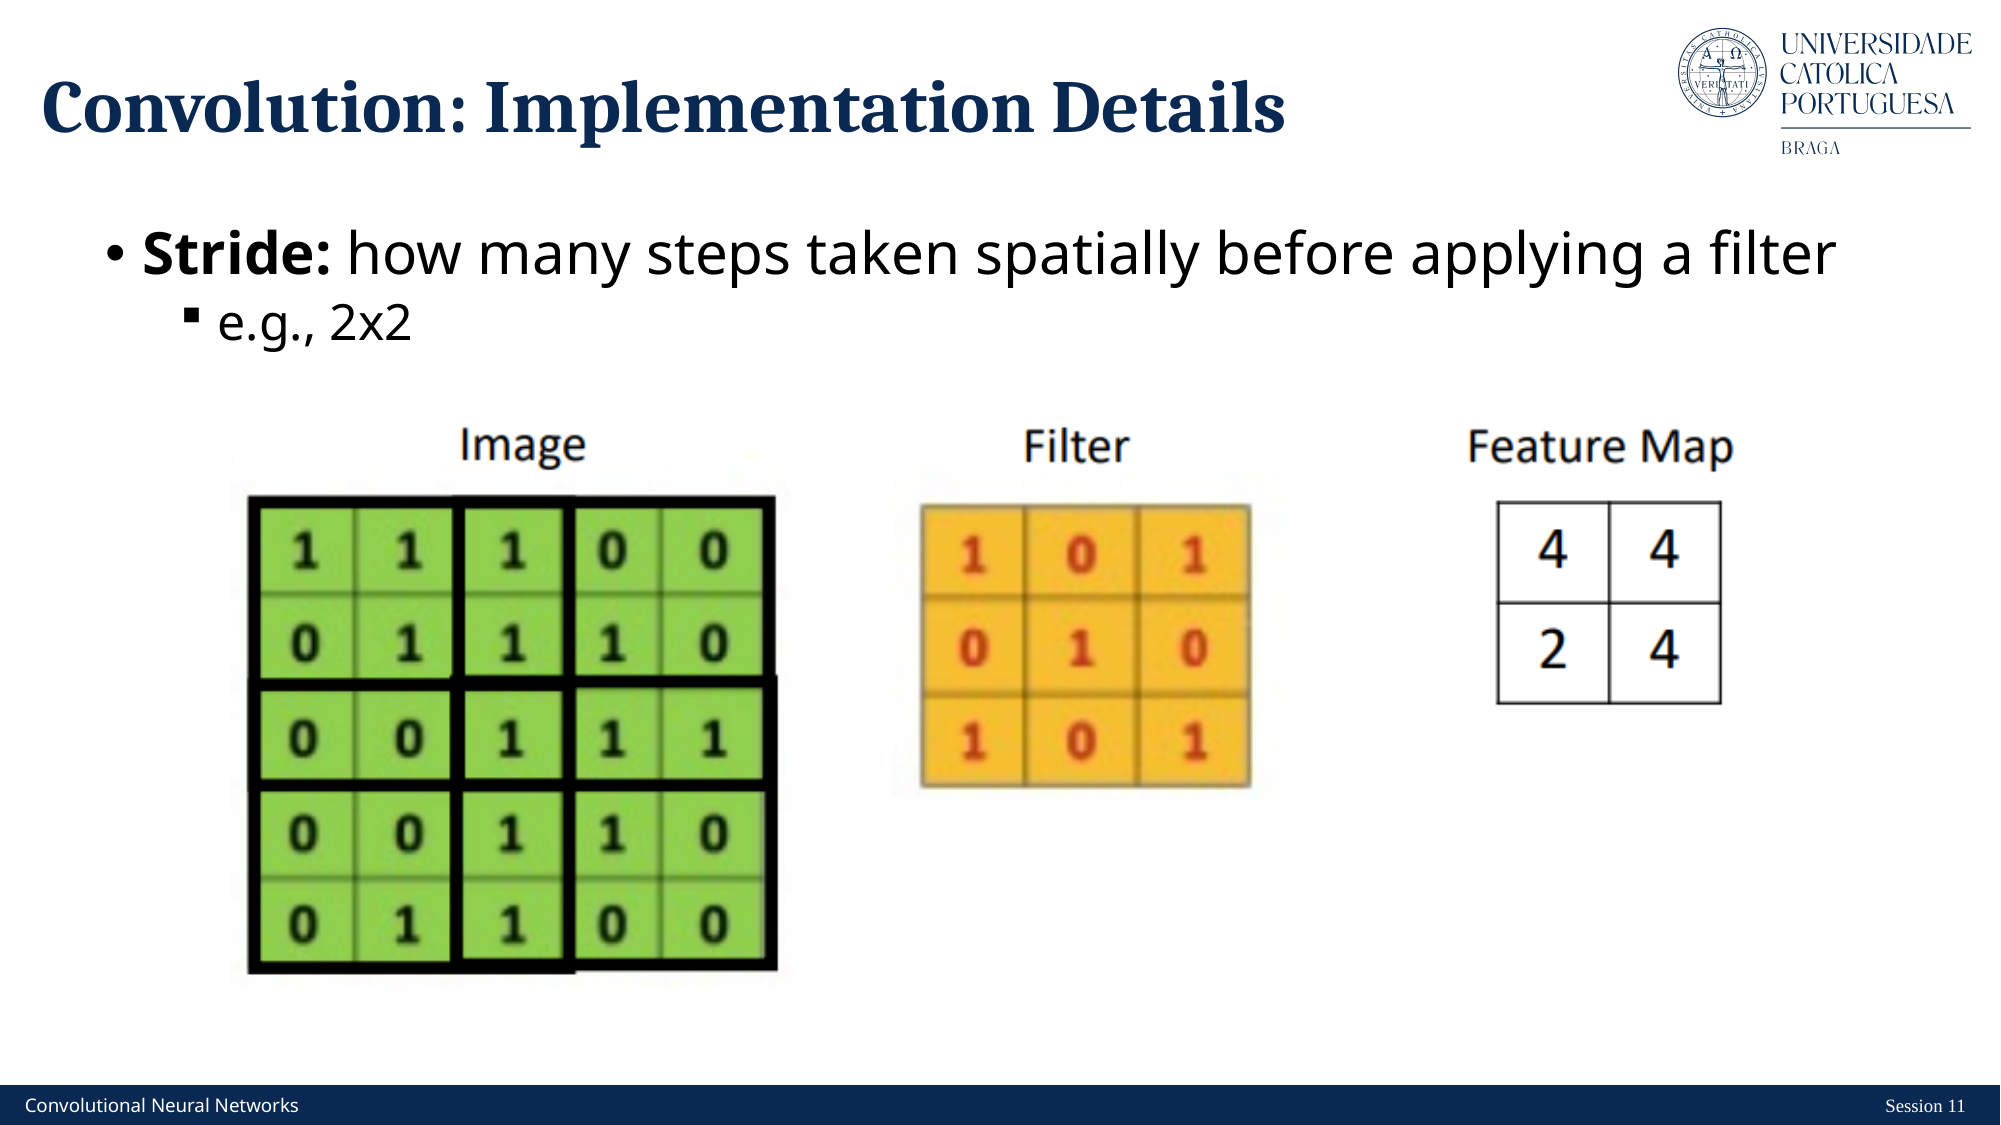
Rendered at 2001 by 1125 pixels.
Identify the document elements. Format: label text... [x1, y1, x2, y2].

title Convolution: Implementation Details [27, 0, 1753, 218]
text_box Convolutional Neural Networks [9, 1086, 865, 1125]
text_box Session 11 [865, 1086, 1981, 1125]
list Stride: how many steps taken spatially before applying a filter e.g., 2x2 [89, 216, 1895, 1075]
picture [230, 396, 1756, 997]
picture [1672, 18, 1982, 163]
text_box [0, 1085, 2000, 1125]
